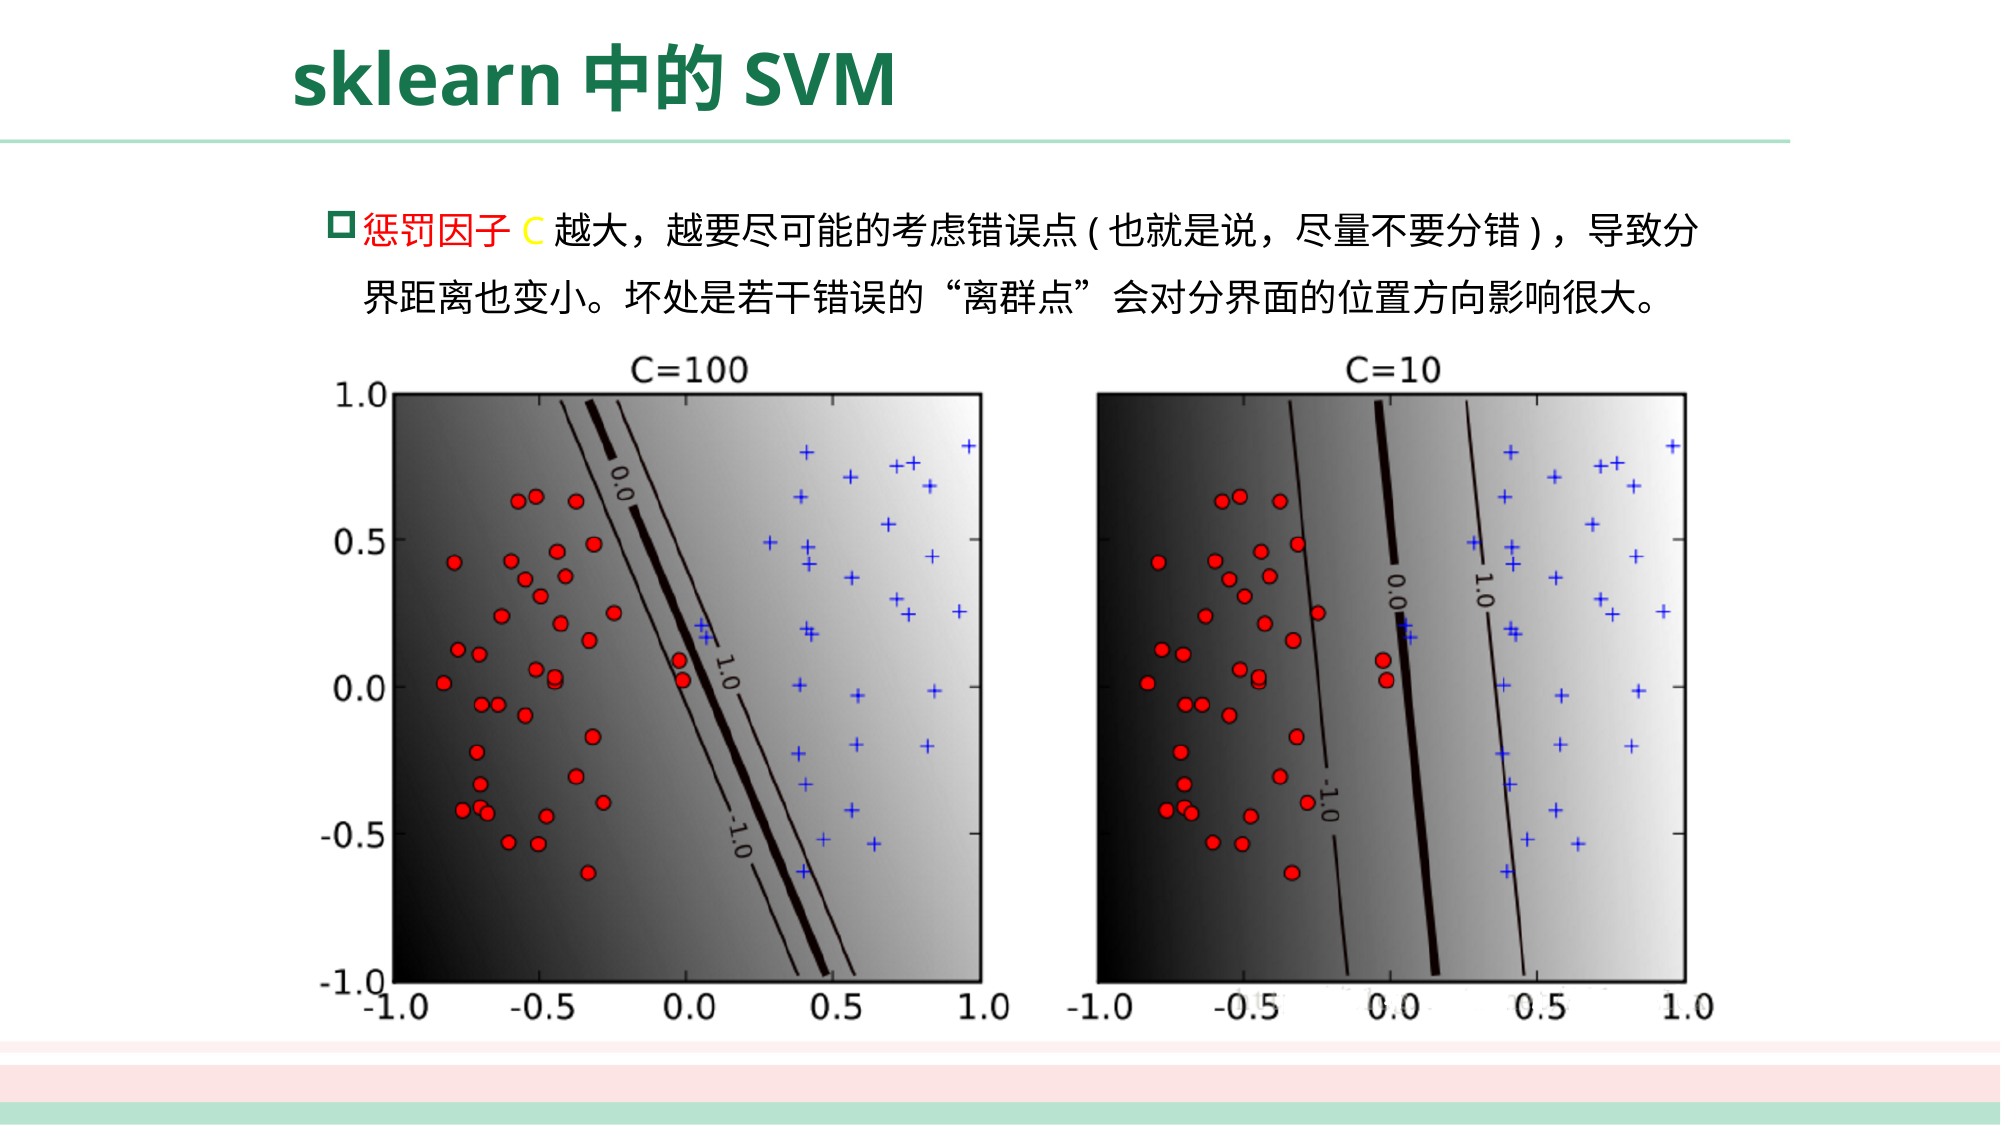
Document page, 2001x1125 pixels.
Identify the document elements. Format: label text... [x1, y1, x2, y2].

picture [0, 0, 2001, 1125]
list 惩罚因子C越大，越要尽可能的考虑错误点(也就是说，尽量不要分错)，导致分界距离也变小。坏处是若干错误的“离群点”会对分界面的位置方向影响很大。 [309, 176, 1750, 899]
text_box sklearn中的SVM [277, 35, 1572, 129]
